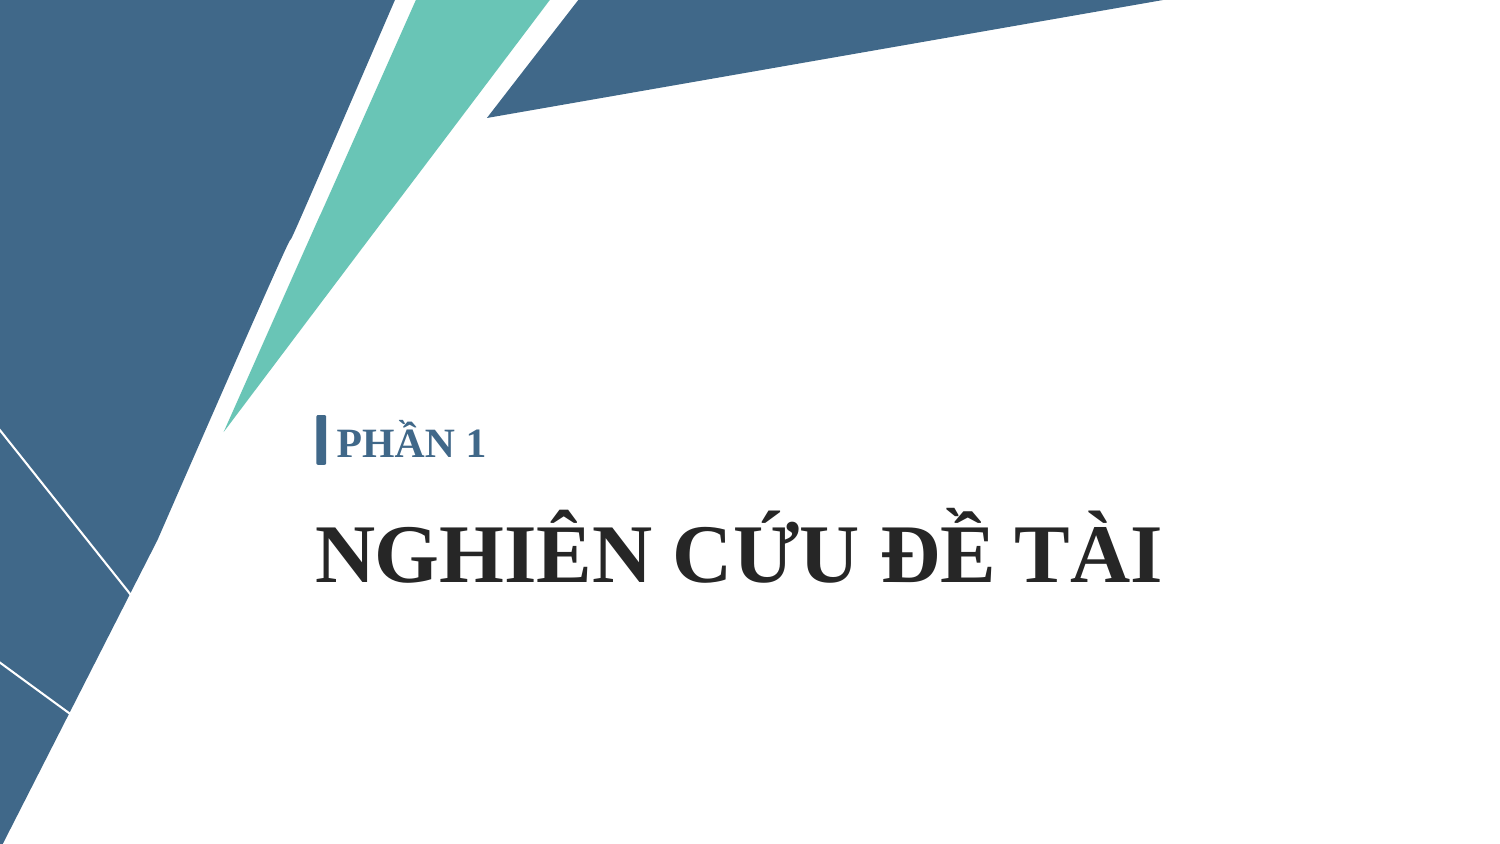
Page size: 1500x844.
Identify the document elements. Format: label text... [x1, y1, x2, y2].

list PHẦN 1 [336, 410, 1305, 460]
list NGHIÊN CỨU ĐỀ TÀI [315, 471, 1451, 601]
